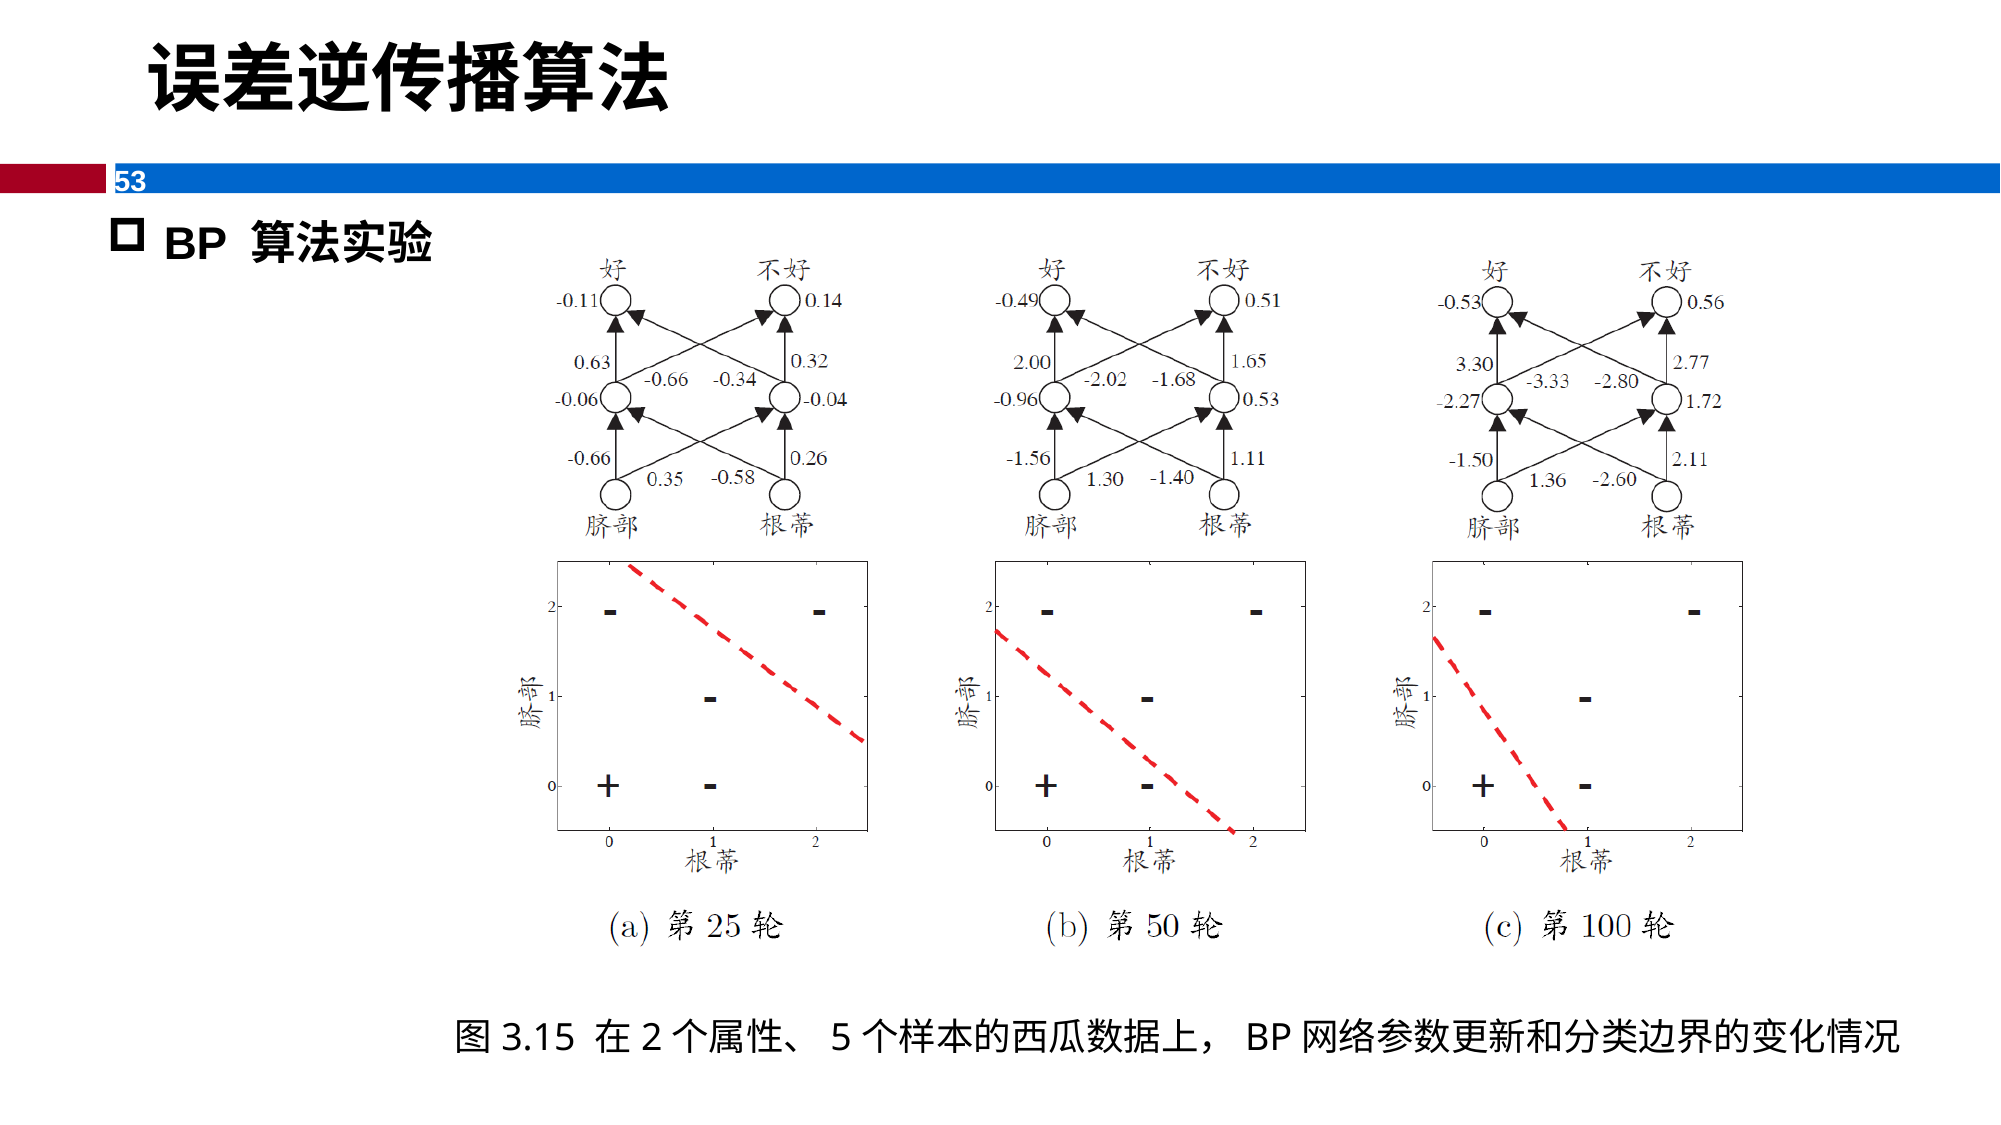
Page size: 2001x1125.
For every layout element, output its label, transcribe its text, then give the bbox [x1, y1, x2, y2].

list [471, 220, 1785, 974]
text_box BP 算法实验 [92, 206, 448, 276]
text_box 图3.15 在2个属性、5个样本的西瓜数据上，BP网络参数更新和分类边界的变化情况 [440, 1005, 1916, 1066]
title 误差逆传播算法 [131, 20, 1891, 132]
